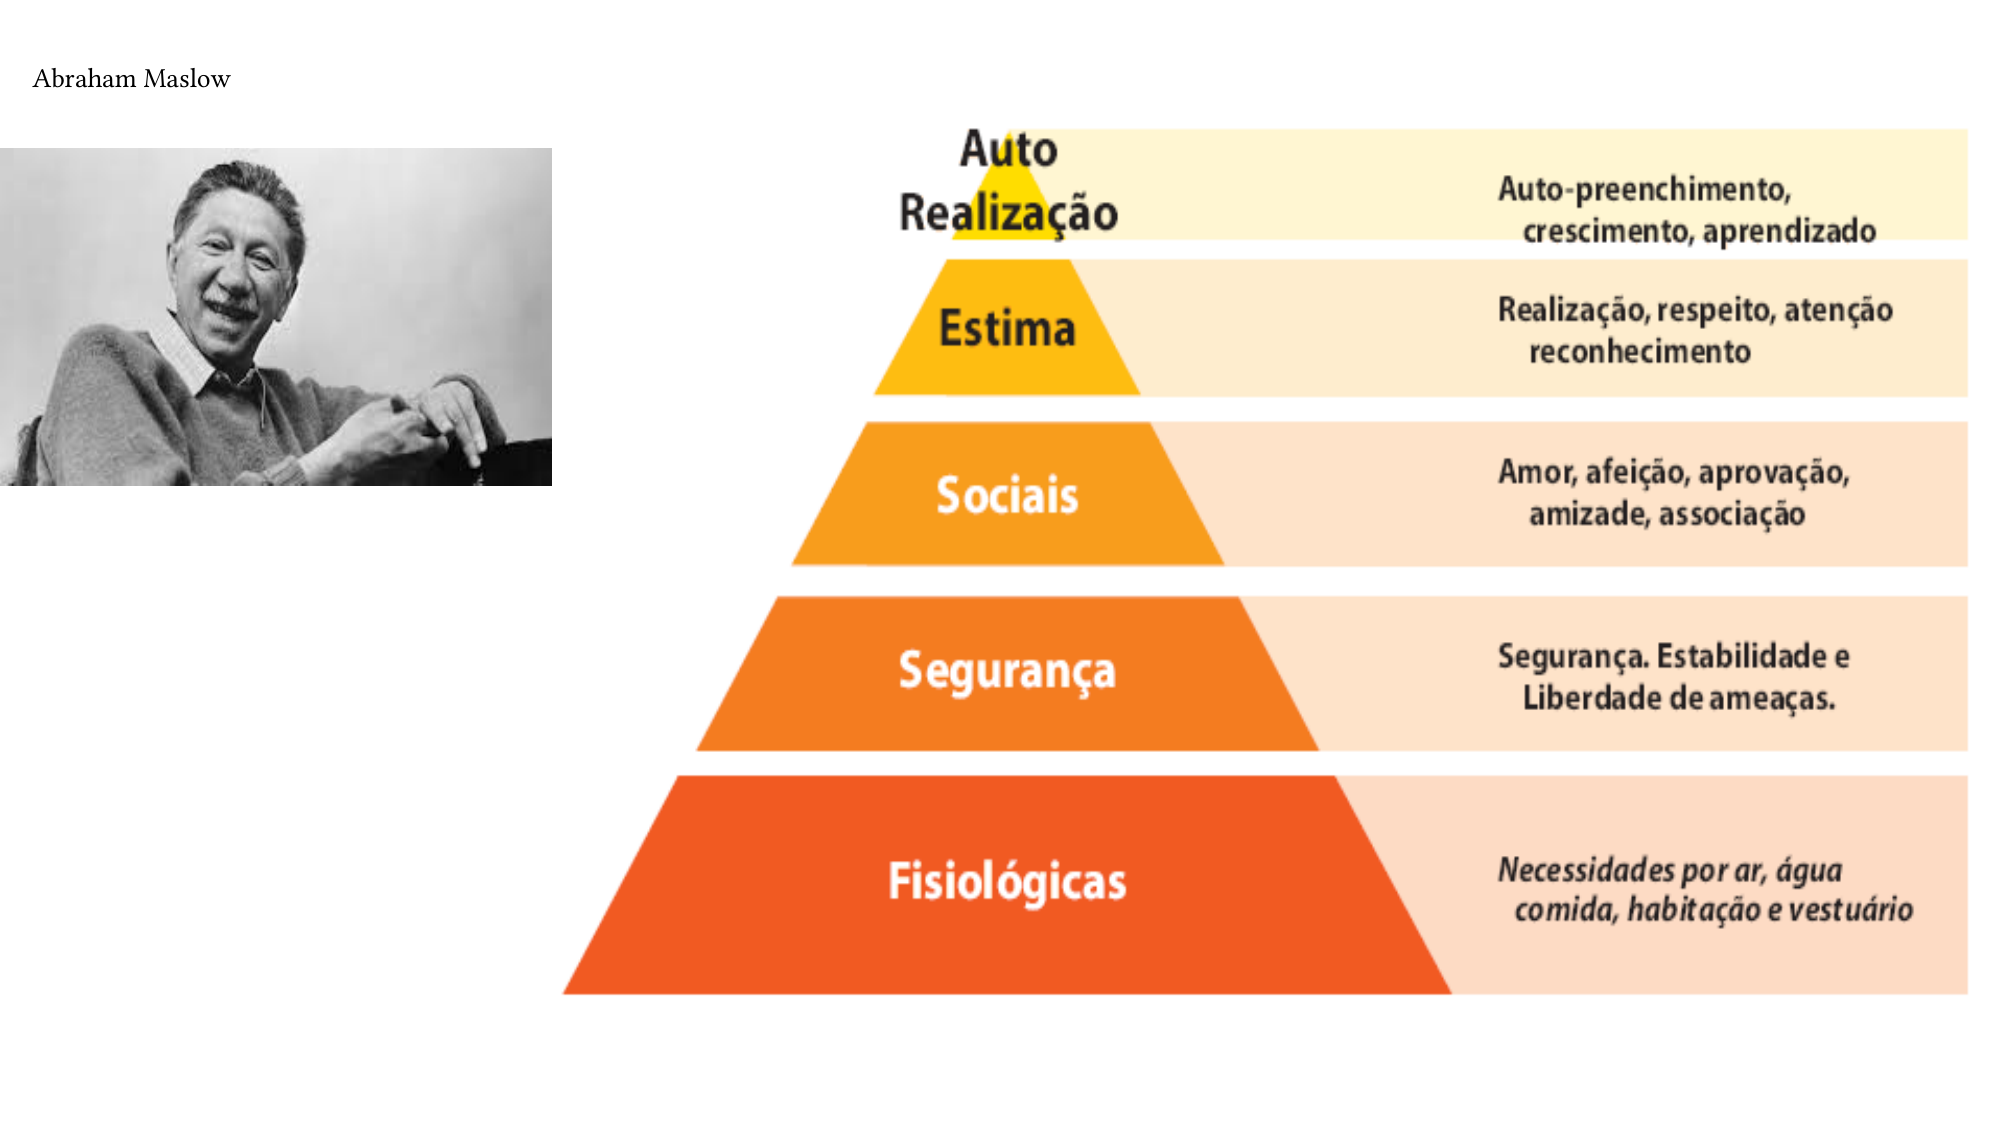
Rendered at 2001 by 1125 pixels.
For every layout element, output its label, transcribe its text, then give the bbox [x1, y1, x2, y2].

title Abraham Maslow [17, 55, 768, 134]
picture [0, 120, 1983, 1005]
